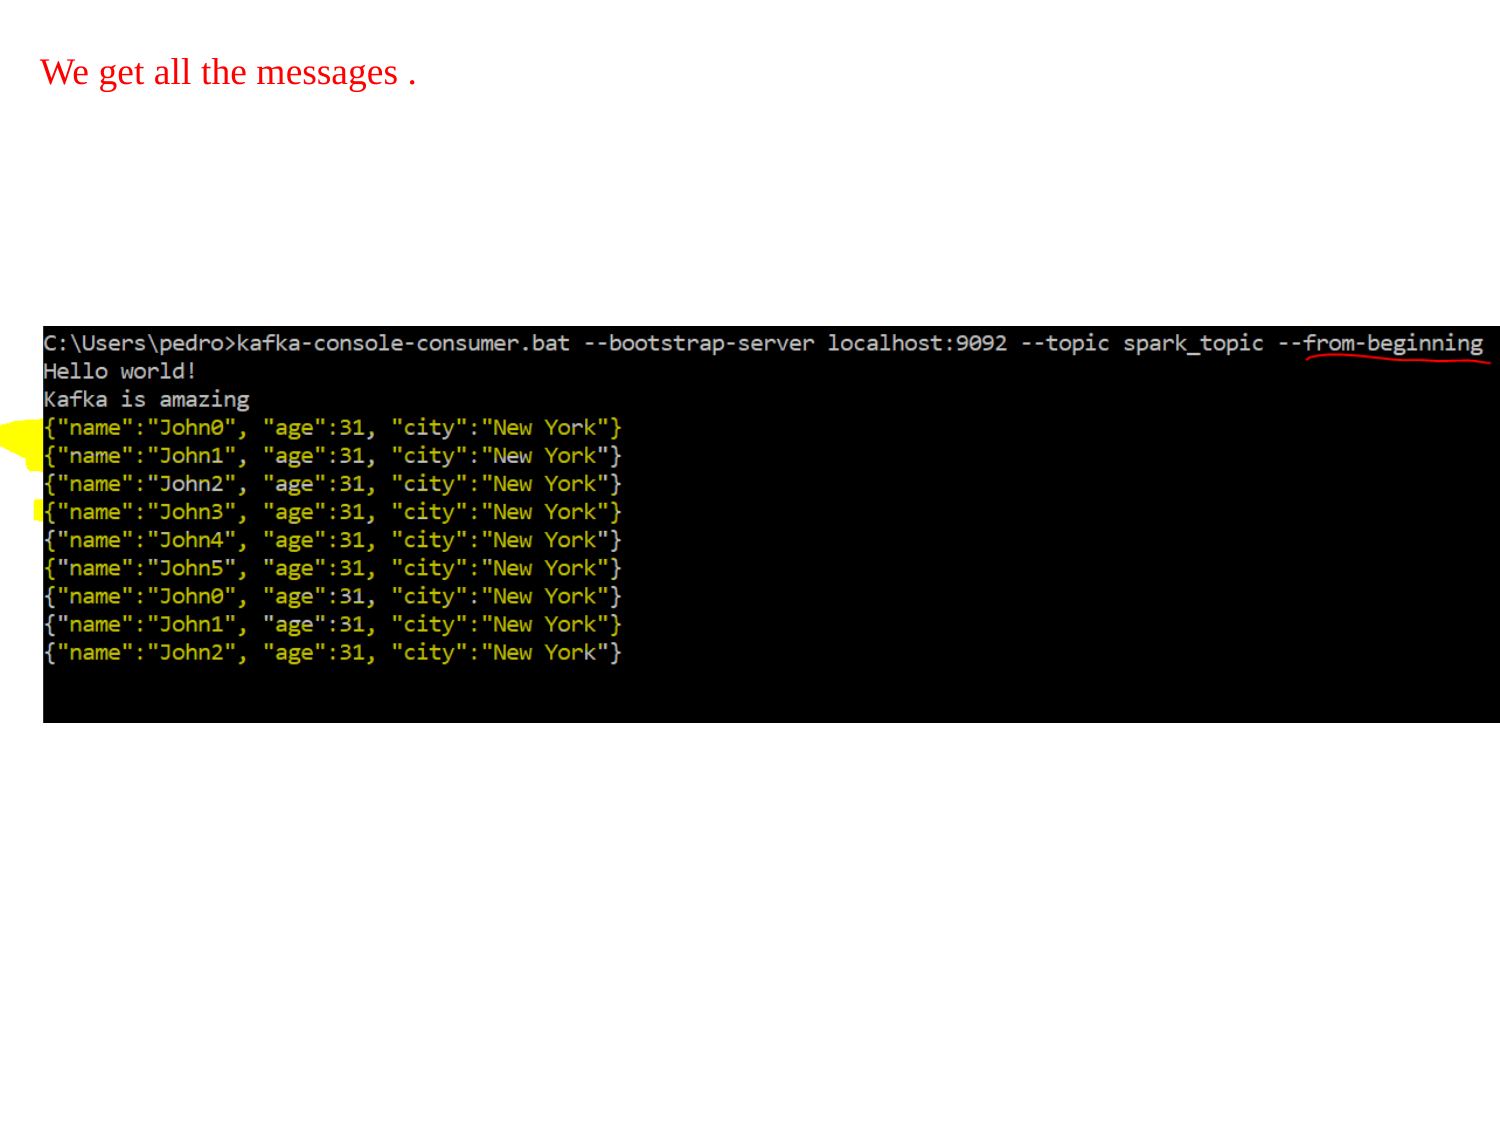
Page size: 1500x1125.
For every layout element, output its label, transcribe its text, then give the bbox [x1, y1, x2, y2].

text_box We get all the messages . [25, 39, 433, 99]
picture [0, 326, 1500, 724]
